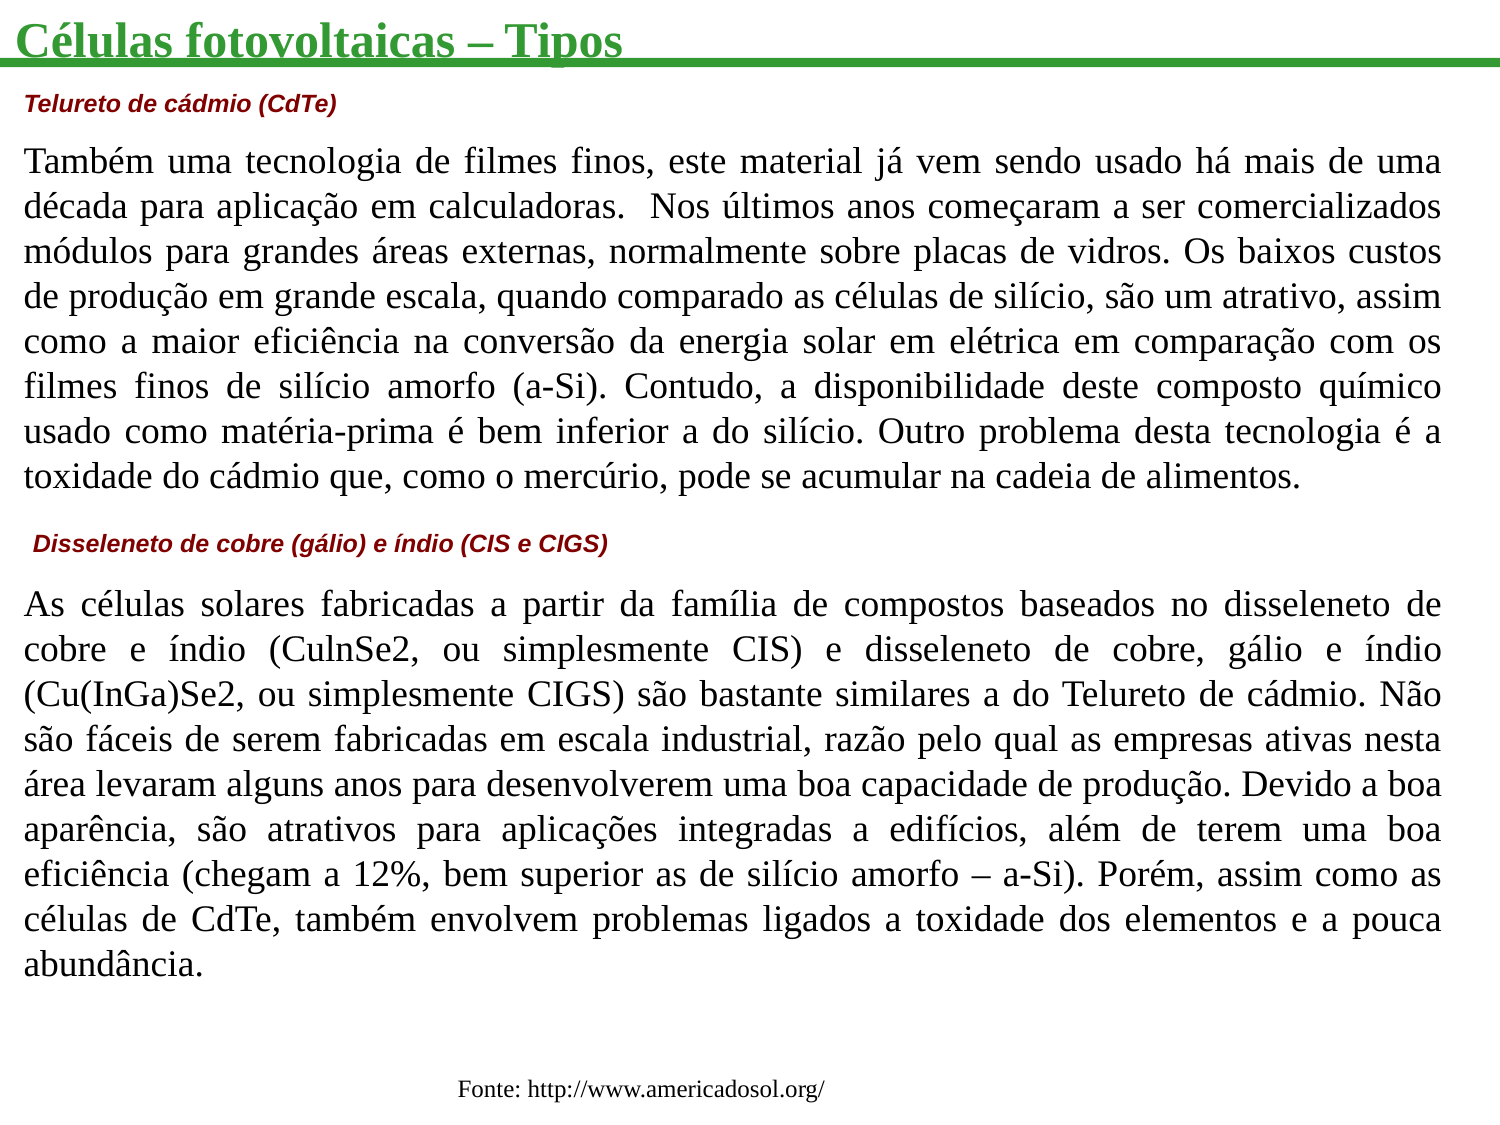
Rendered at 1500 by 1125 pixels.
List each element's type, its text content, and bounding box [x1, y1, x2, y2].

text_box Fonte: http://www.americadosol.org/ [194, 1065, 1088, 1111]
text_box Células fotovoltaicas – Tipos [0, 0, 1500, 75]
text_box Telureto de cádmio (CdTe) Também uma tecnologia de filmes finos, este material já vem sendo usado há mais de uma década para aplicação em calculadoras. Nos últimos anos começaram a ser comercializados módulos para grandes áreas externas, normalmente sobre placas de vidros. Os baixos custos de produção em grande escala, quando comparado as células de silício, são um atrativo, assim como a maior eficiência na conversão da energia solar em elétrica em comparação com os filmes finos de silício amorfo (a-Si). Contudo, a disponibilidade deste composto químico usado como matéria-prima é bem inferior a do silício. Outro problema desta tecnologia é a toxidade do cádmio que, como o mercúrio, pode se acumular na cadeia de alimentos. Disseleneto de cobre (gálio) e índio (CIS e CIGS) As células solares fabricadas a partir da família de compostos baseados no disseleneto de cobre e índio (CulnSe2, ou simplesmente CIS) e disseleneto de cobre, gálio e índio (Cu(InGa)Se2, ou simplesmente CIGS) são bastante similares a do Telureto de cádmio. Não são fáceis de serem fabricadas em escala industrial, razão pelo qual as empresas ativas nesta área levaram alguns anos para desenvolverem uma boa capacidade de produção. Devido a boa aparência, são atrativos para aplicações integradas a edifícios, além de terem uma boa eficiência (chegam a 12%, bem superior as de silício amorfo – a-Si). Porém, assim como as células de CdTe, também envolvem problemas ligados a toxidade dos elementos e a pouca abundância. [8, 79, 1459, 991]
